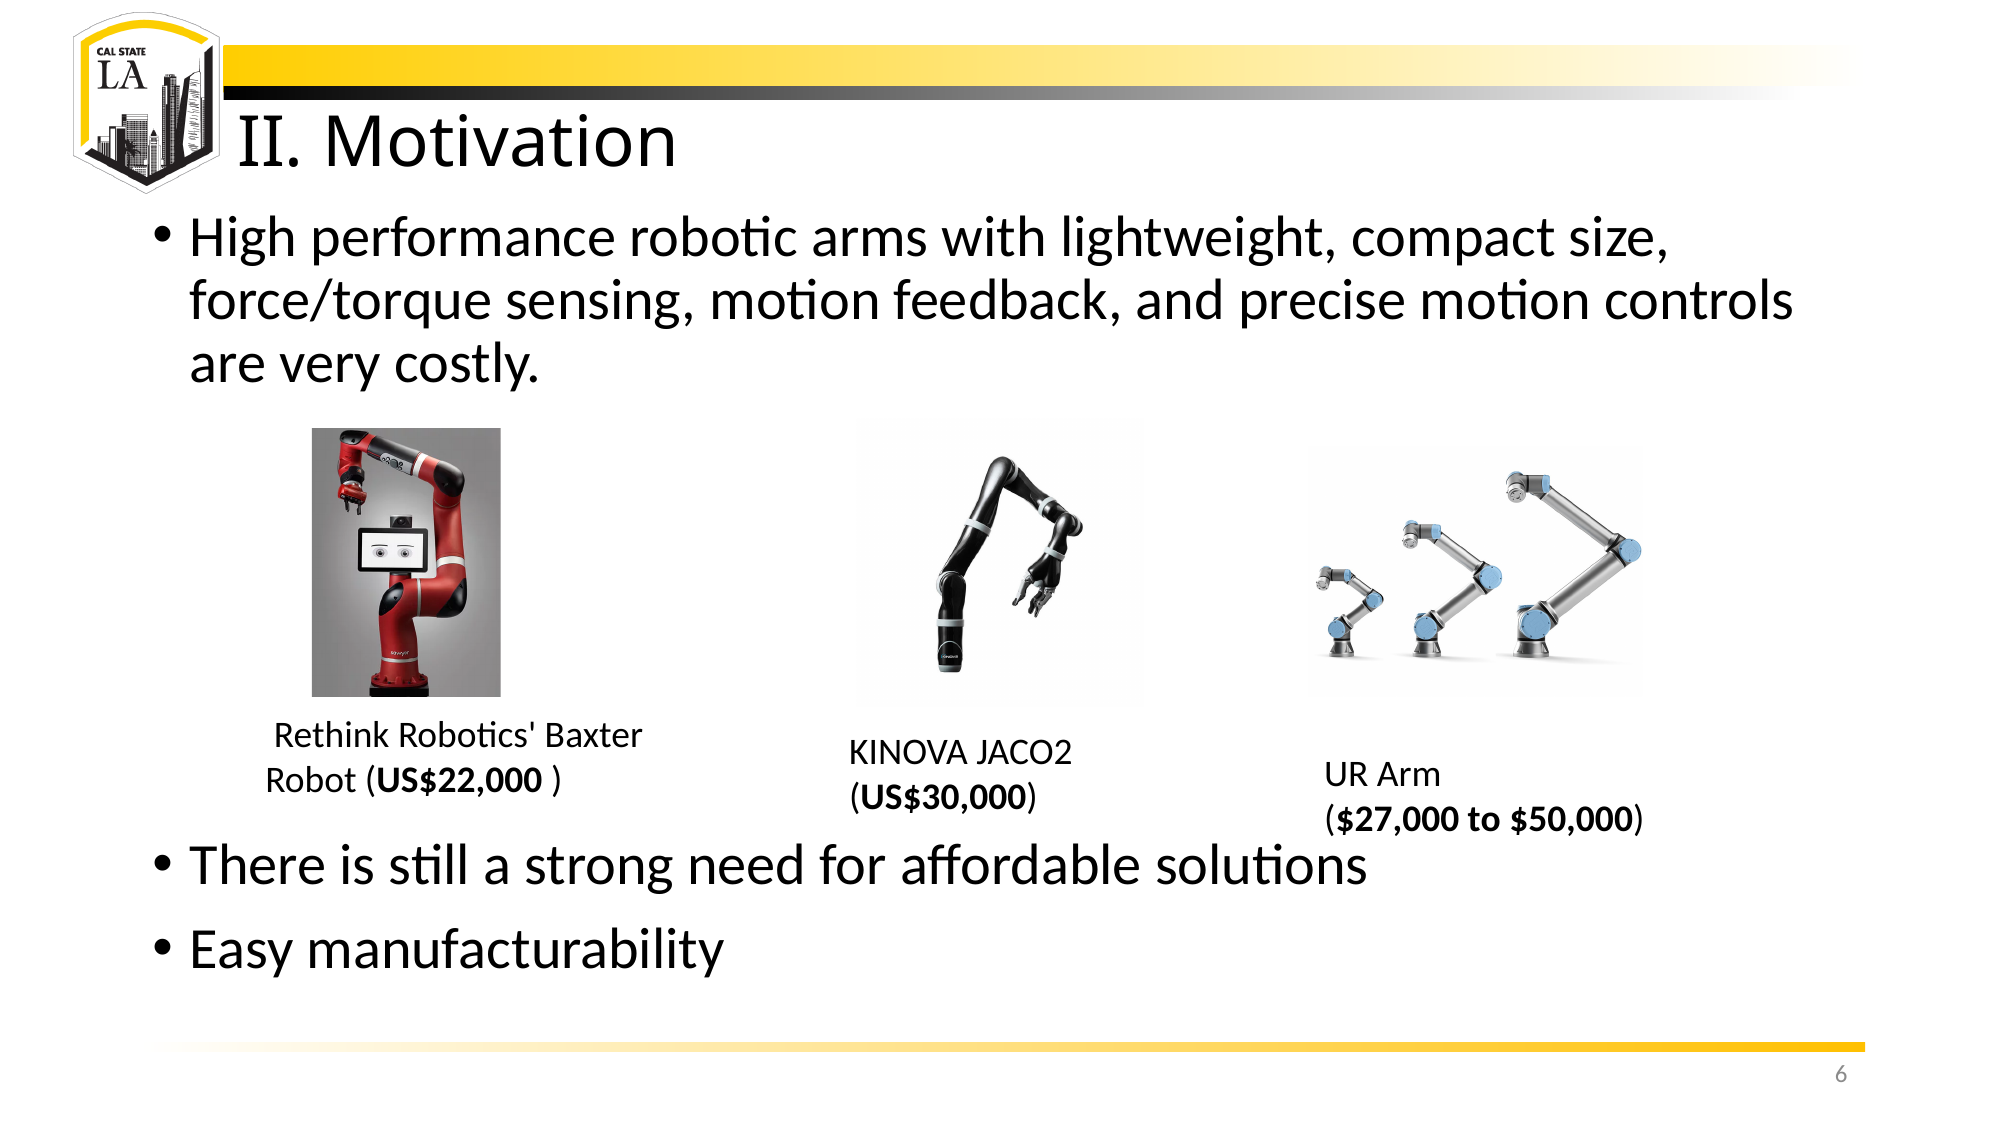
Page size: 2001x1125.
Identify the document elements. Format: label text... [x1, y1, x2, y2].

list High performance robotic arms with lightweight, compact size, force/torque sensing, motion feedback, and precise motion controls are very costly. There is still a strong need for affordable solutions Easy manufacturability [137, 198, 1863, 1052]
picture [856, 418, 1144, 707]
text_box UR Arm ($27,000 to $50,000) [1309, 742, 1660, 847]
slide_number 6 [1412, 1042, 1863, 1103]
text_box Rethink Robotics' Baxter Robot (US$22,000 ) [250, 702, 707, 808]
picture [51, 10, 241, 195]
picture [311, 428, 501, 697]
picture [1308, 446, 1643, 697]
title II. Motivation [222, 97, 1863, 190]
text_box KINOVA JACO2 (US$30,000) [834, 719, 1122, 825]
